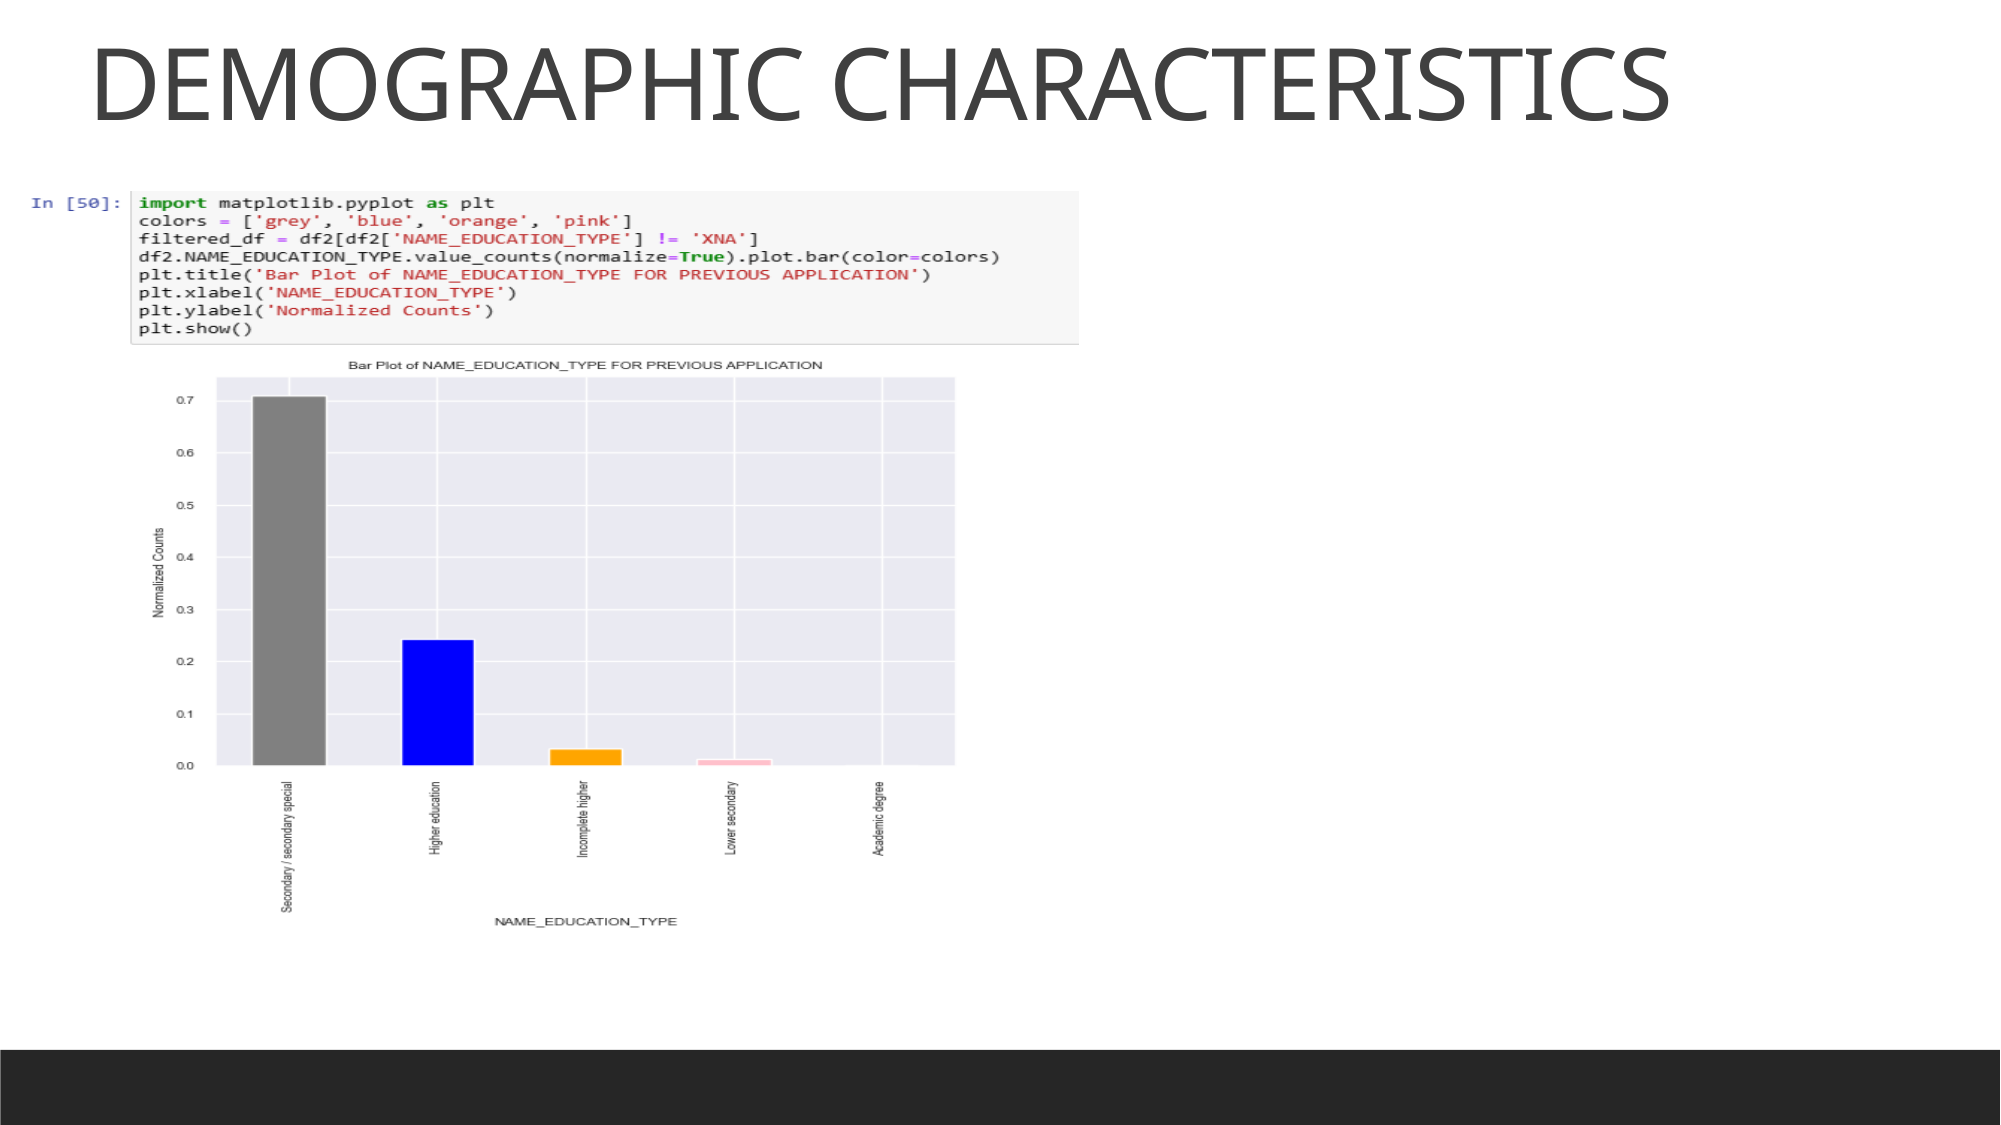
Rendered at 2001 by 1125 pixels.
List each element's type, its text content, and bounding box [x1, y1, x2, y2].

picture [16, 190, 1080, 938]
text_box DEMOGRAPHIC CHARACTERISTICS [73, 0, 1902, 150]
